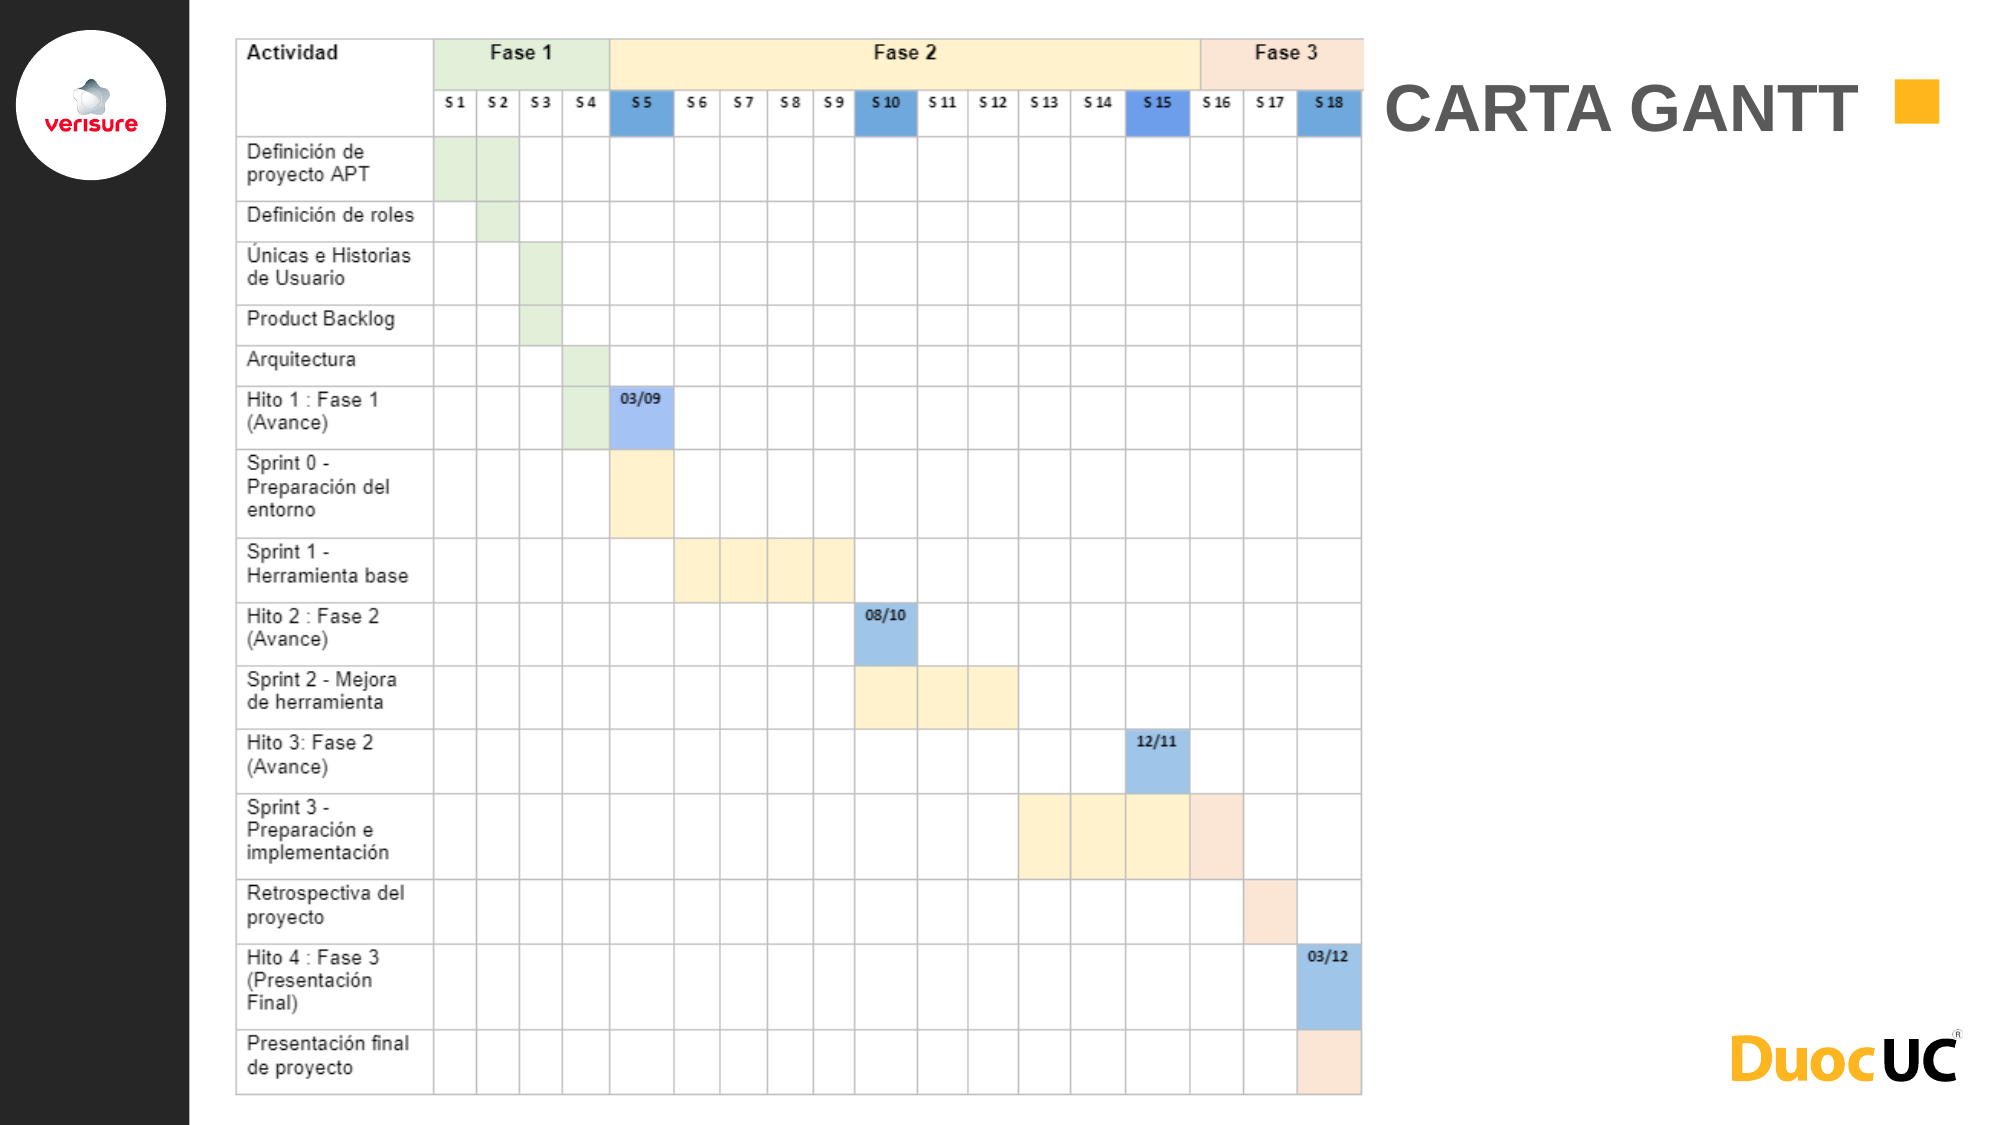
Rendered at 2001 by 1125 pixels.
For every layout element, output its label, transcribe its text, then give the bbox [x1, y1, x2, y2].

picture [227, 37, 1364, 1100]
picture [1952, 1029, 1963, 1039]
picture [15, 29, 167, 181]
list CARTA GANTT [1368, 66, 1875, 144]
